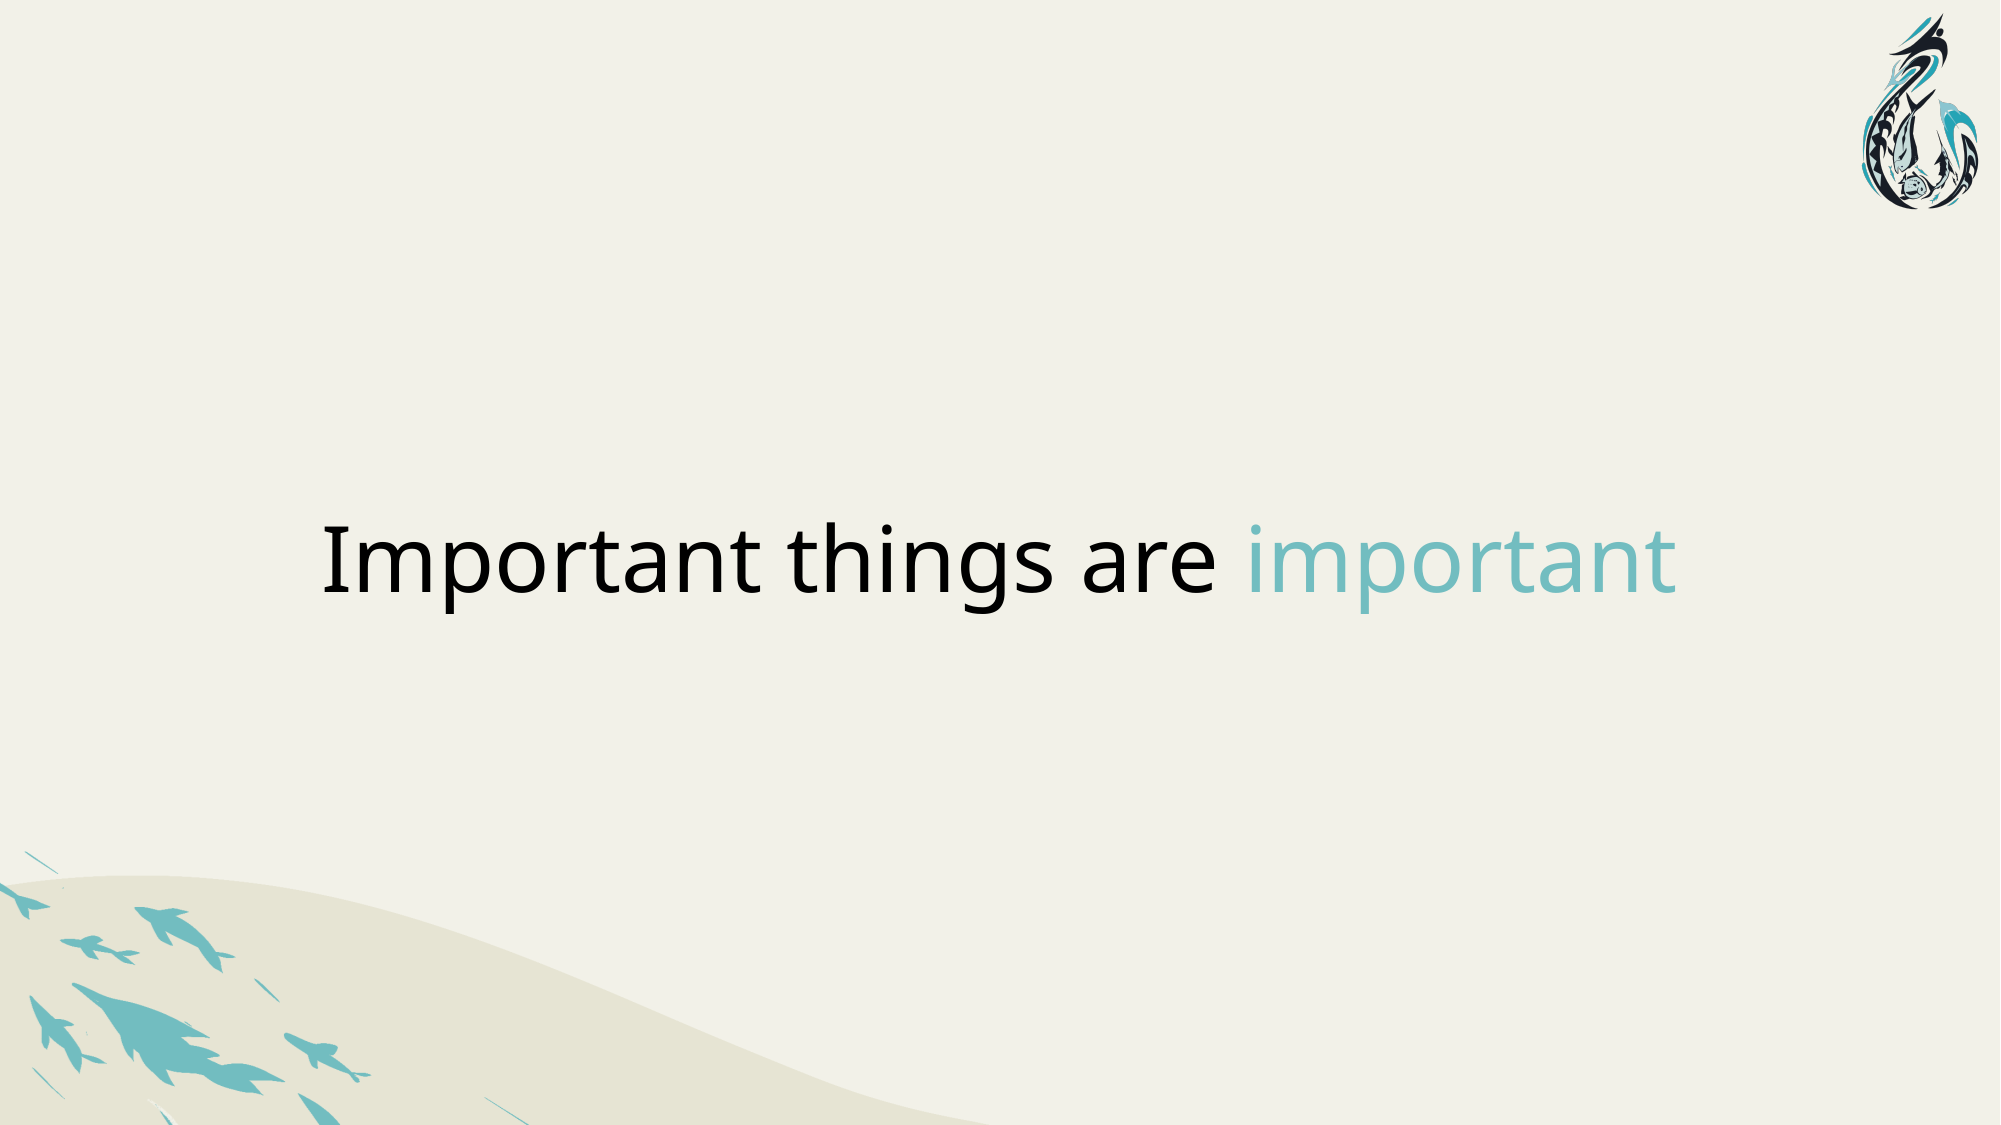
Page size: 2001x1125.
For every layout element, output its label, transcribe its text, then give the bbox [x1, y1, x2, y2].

picture [0, 841, 1022, 1125]
picture [1851, 13, 1985, 214]
title Important things are important [137, 453, 1863, 672]
